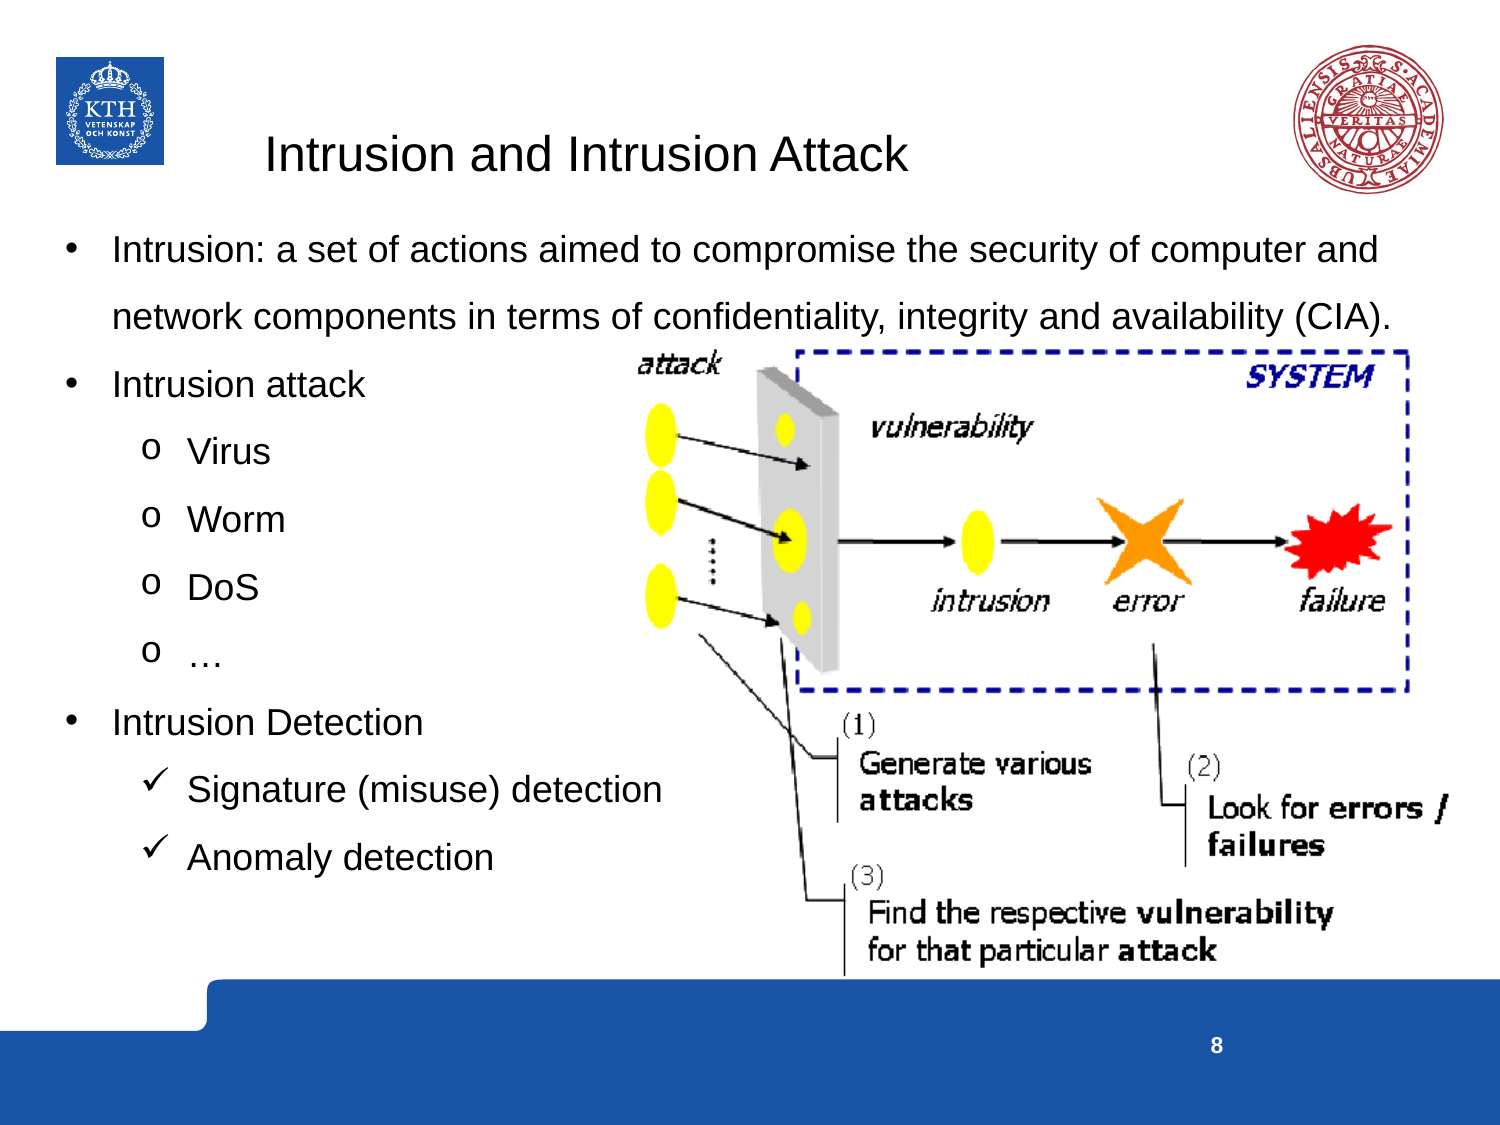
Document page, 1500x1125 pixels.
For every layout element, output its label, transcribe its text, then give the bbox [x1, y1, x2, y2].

text_box Intrusion: a set of actions aimed to compromise the security of computer and network components in terms of confidentiality, integrity and availability (CIA). Intrusion attack Virus Worm DoS … Intrusion Detection Signature (misuse) detection Anomaly detection [50, 195, 1429, 885]
picture [619, 337, 1468, 980]
text_box Intrusion and Intrusion Attack [264, 71, 1264, 182]
slide_number 8 [1136, 1030, 1224, 1091]
picture [1269, 20, 1467, 218]
